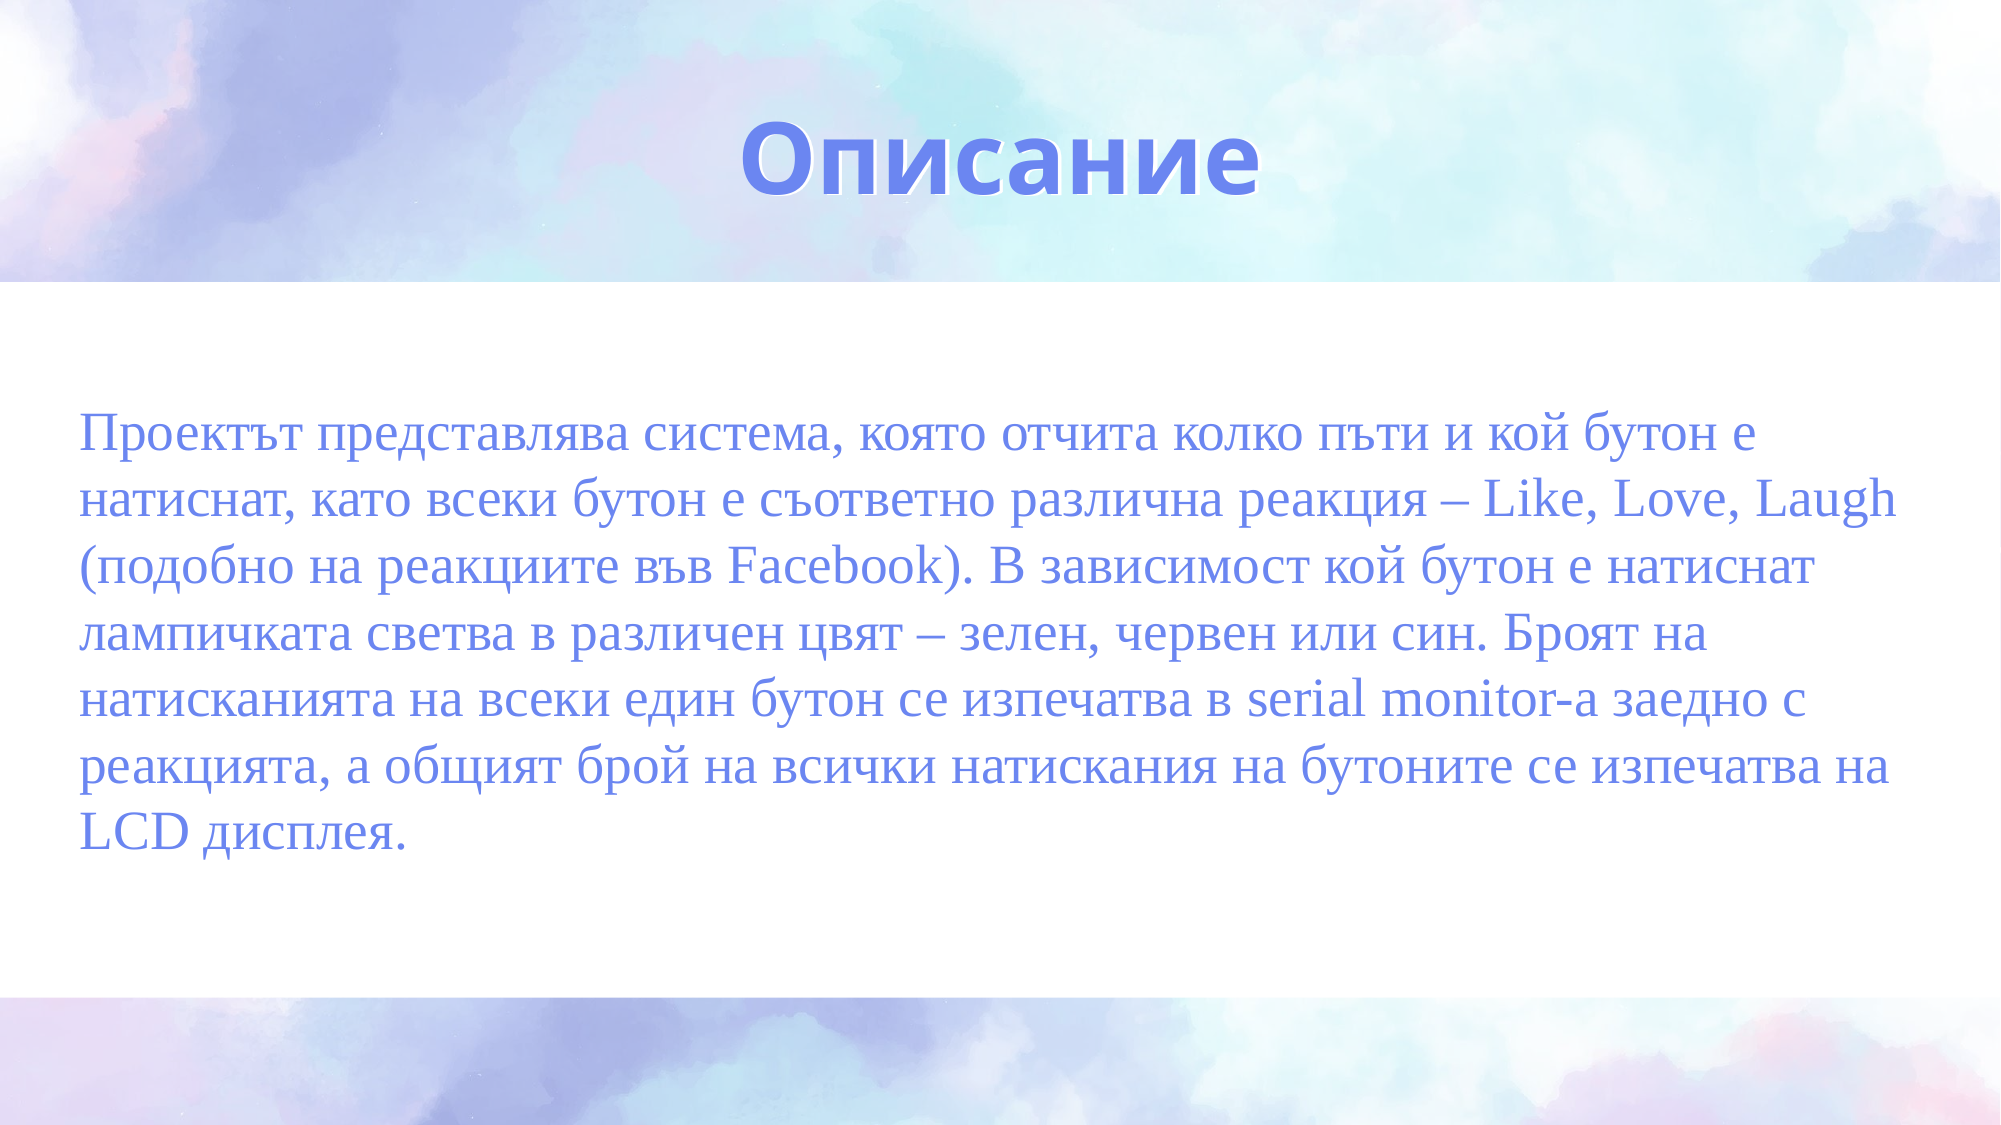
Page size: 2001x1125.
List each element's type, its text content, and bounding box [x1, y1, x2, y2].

subtitle Проектът представлява система, която отчита колко пъти и кой бутон е натиснат, като всеки бутон е съответно различна реакция – Like, Love, Laugh (подобно на реакциите във Facebook). В зависимост кой бутон е натиснат лампичката светва в различен цвят – зелен, червен или син. Броят на натисканията на всеки един бутон се изпечатва в serial monitor-а заедно с реакцията, а общият брой на всички натискания на бутоните се изпечатва на LCD дисплея. [0, 235, 2000, 1021]
title Описание [157, 79, 1843, 206]
